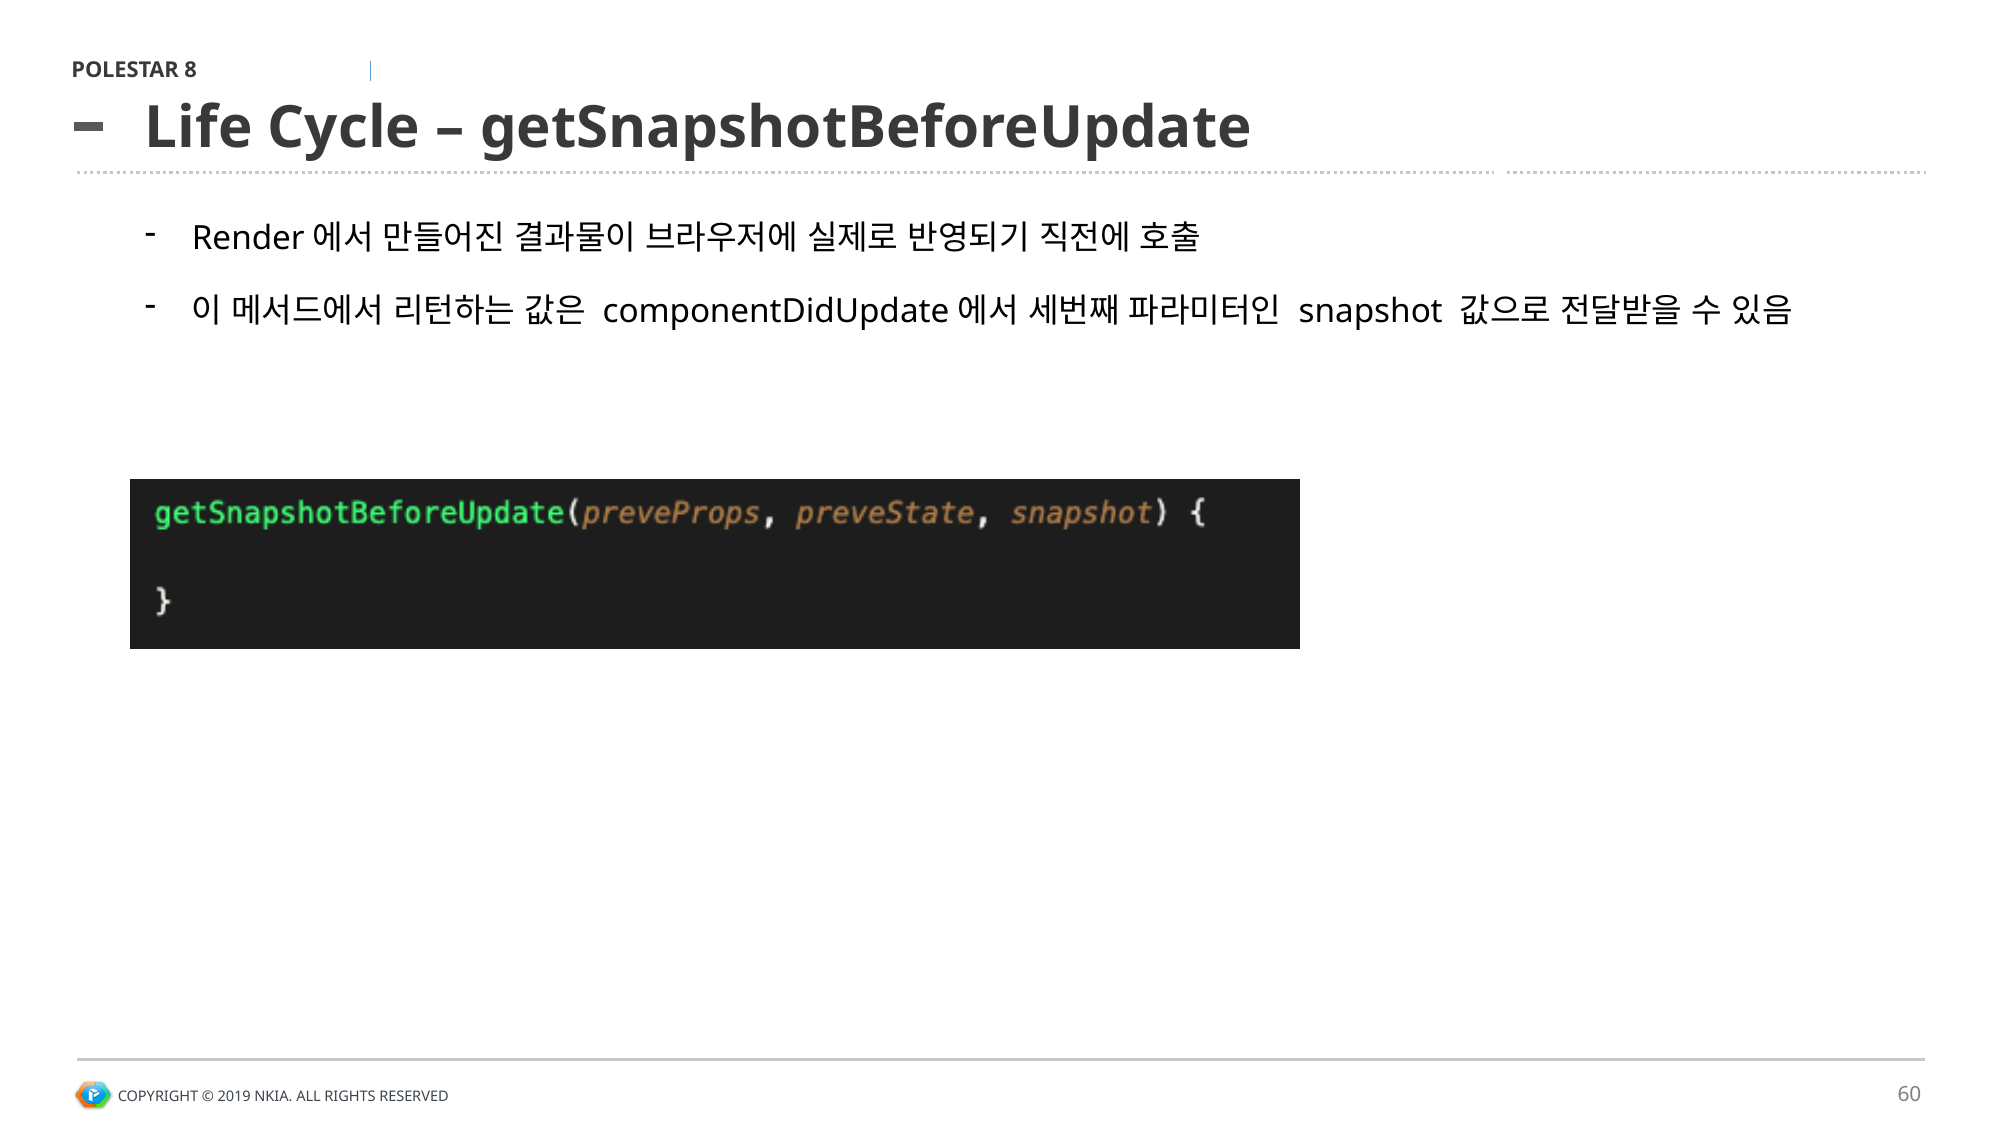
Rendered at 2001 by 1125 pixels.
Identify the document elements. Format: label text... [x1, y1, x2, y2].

picture [67, 1079, 118, 1111]
picture [130, 479, 1300, 649]
text_box Render에서 만들어진 결과물이 브라우저에 실제로 반영되기 직전에 호출 이 메서드에서 리턴하는 값은 componentDidUpdate에서 세번째 파라미터인 snapshot 값으로 전달받을 수 있음 [130, 189, 1943, 337]
title Life Cycle – getSnapshotBeforeUpdate [130, 89, 1597, 165]
